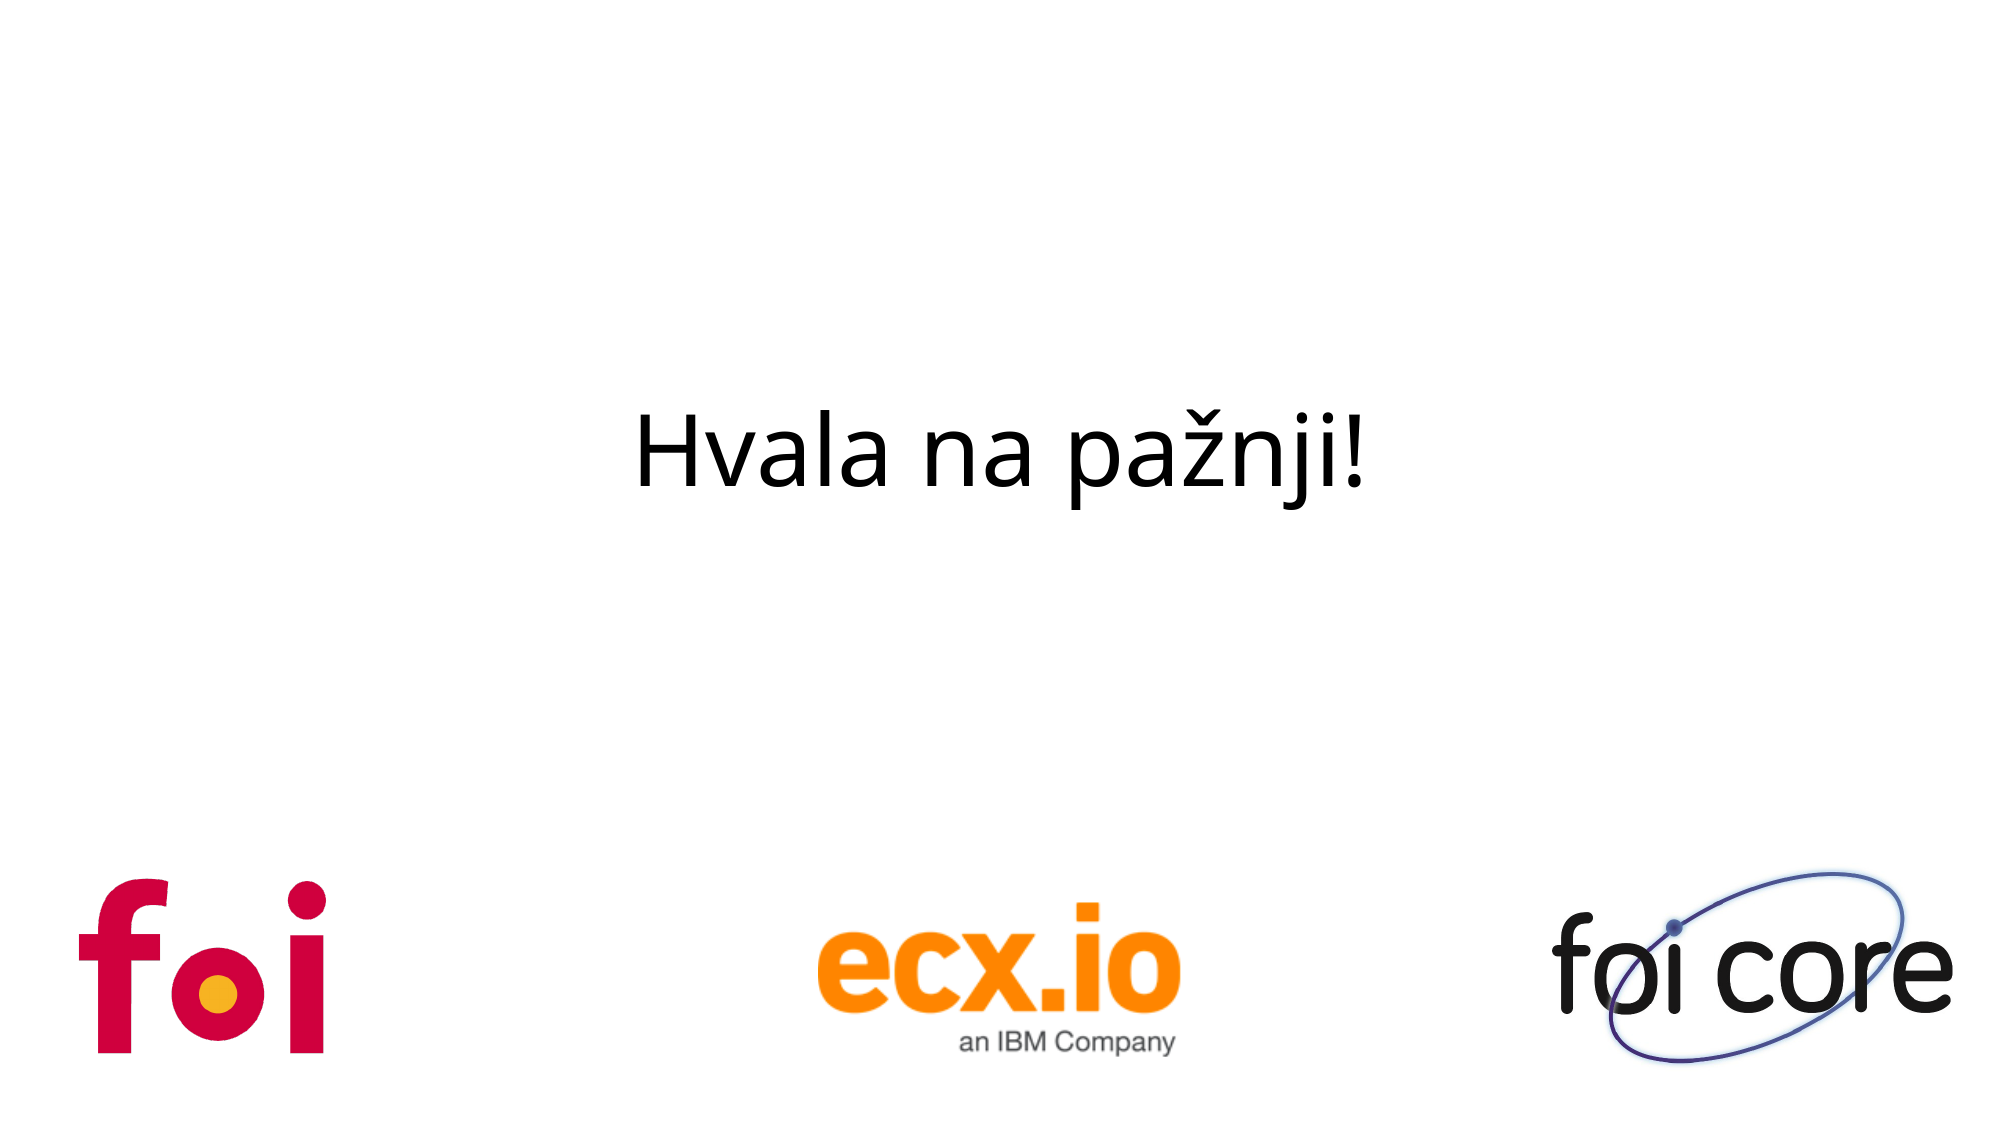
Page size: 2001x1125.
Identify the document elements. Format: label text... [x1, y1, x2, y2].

slide_number 37 [1412, 1042, 1863, 1103]
title Hvala na pažnji! [137, 345, 1863, 563]
picture [818, 865, 1182, 1079]
picture [1549, 840, 1955, 1094]
picture [20, 847, 400, 1086]
